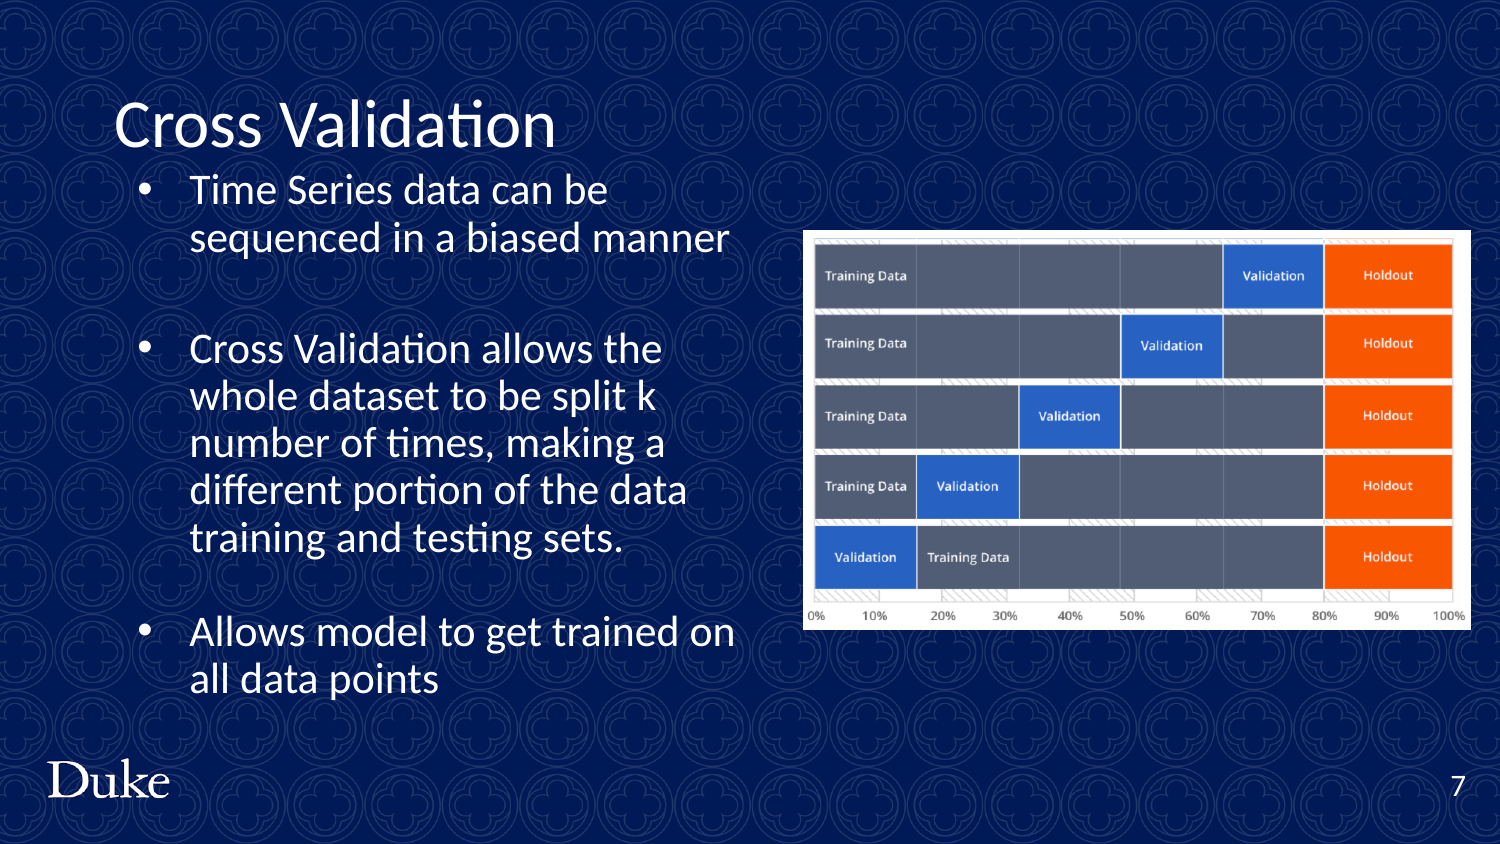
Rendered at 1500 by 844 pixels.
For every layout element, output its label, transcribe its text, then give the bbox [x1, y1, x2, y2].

slide_number 7 [1139, 761, 1478, 807]
picture [0, 0, 1500, 844]
list Time Series data can be sequenced in a biased manner Cross Validation allows the whole dataset to be split k number of times, making a different portion of the data training and testing sets. Allows model to get trained on all data points [103, 161, 786, 780]
title Cross Validation [103, 43, 1397, 207]
